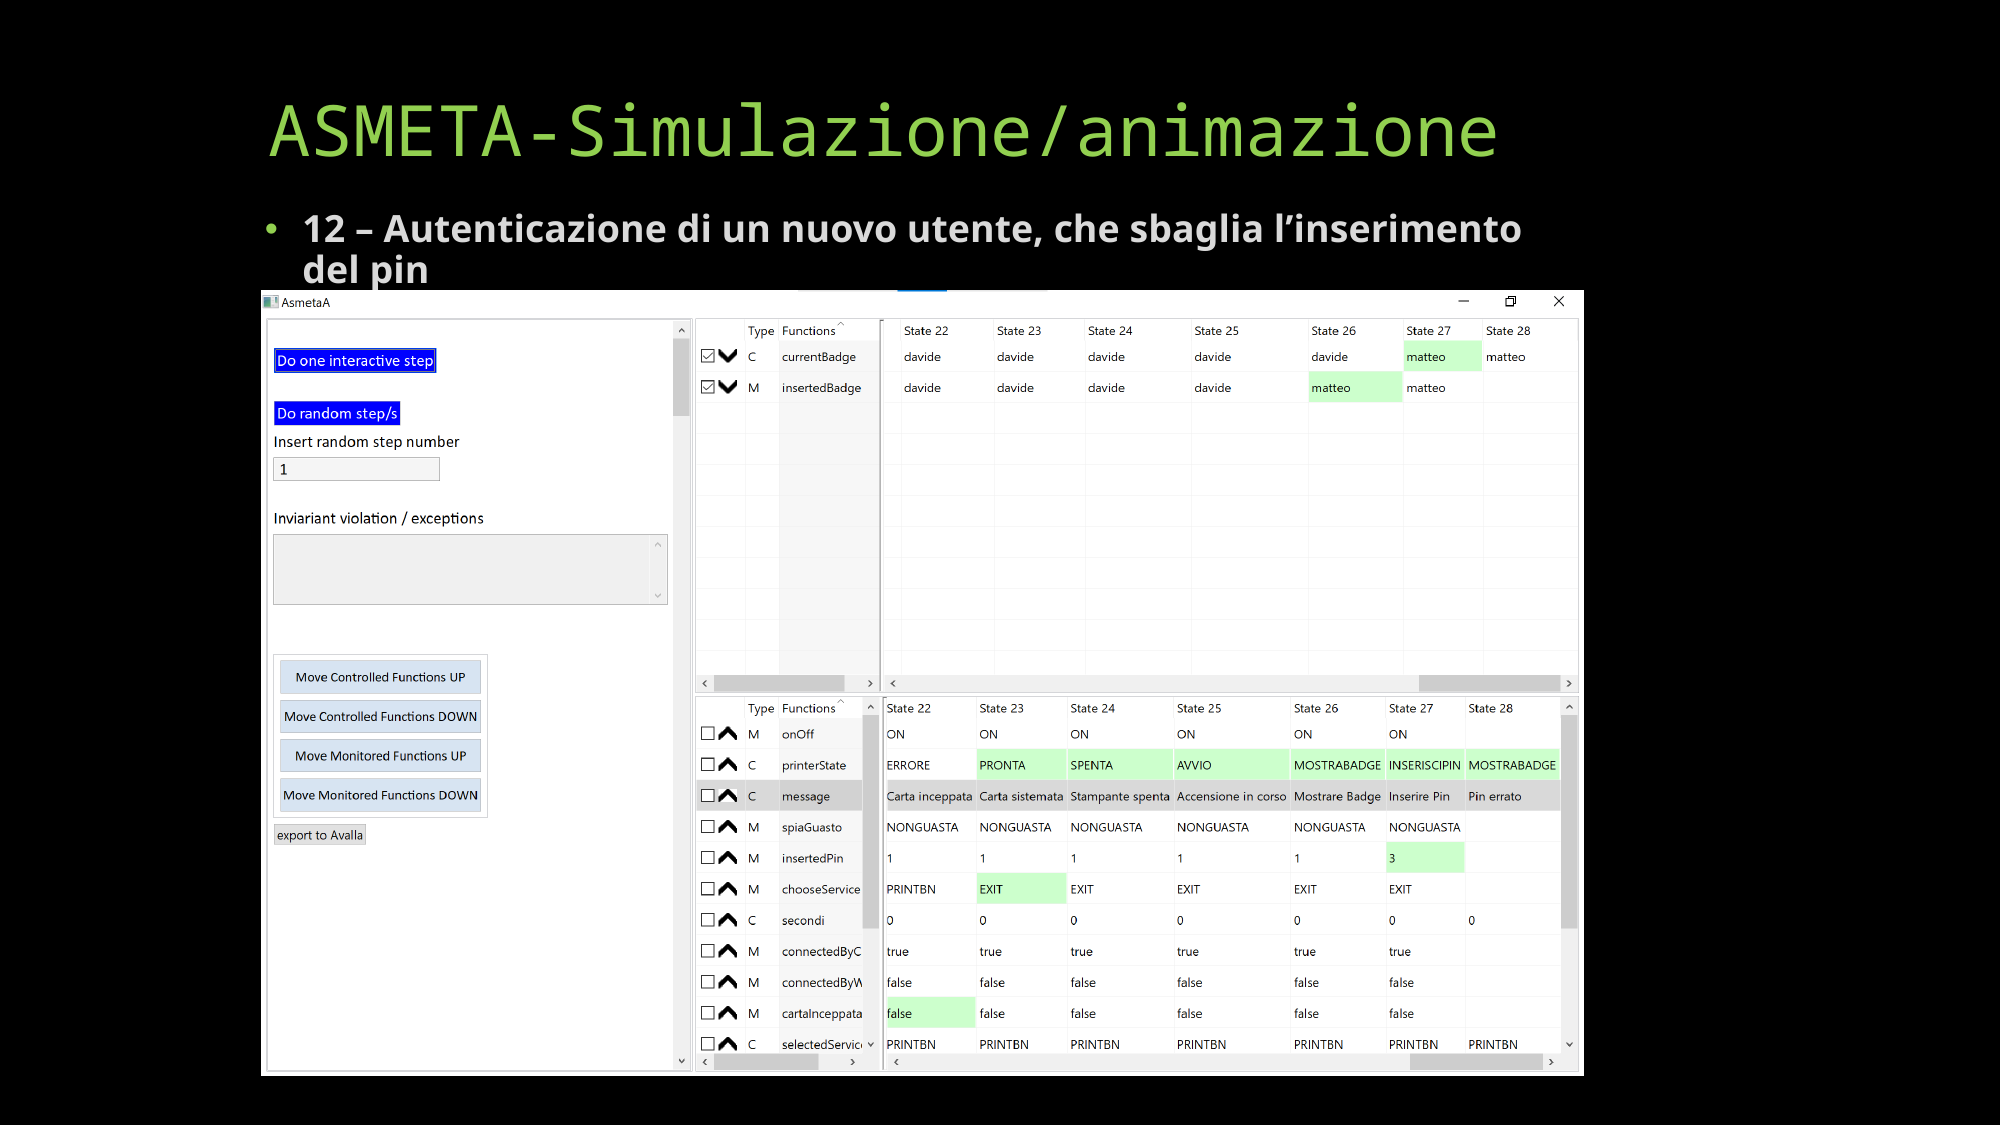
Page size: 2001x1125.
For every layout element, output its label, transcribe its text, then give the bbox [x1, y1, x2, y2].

picture [261, 290, 1584, 1076]
text_box 12 – Autenticazione di un nuovo utente, che sbaglia l’inserimento del pin [250, 203, 1573, 299]
title ASMETA-Simulazione/animazione [253, 65, 1748, 180]
